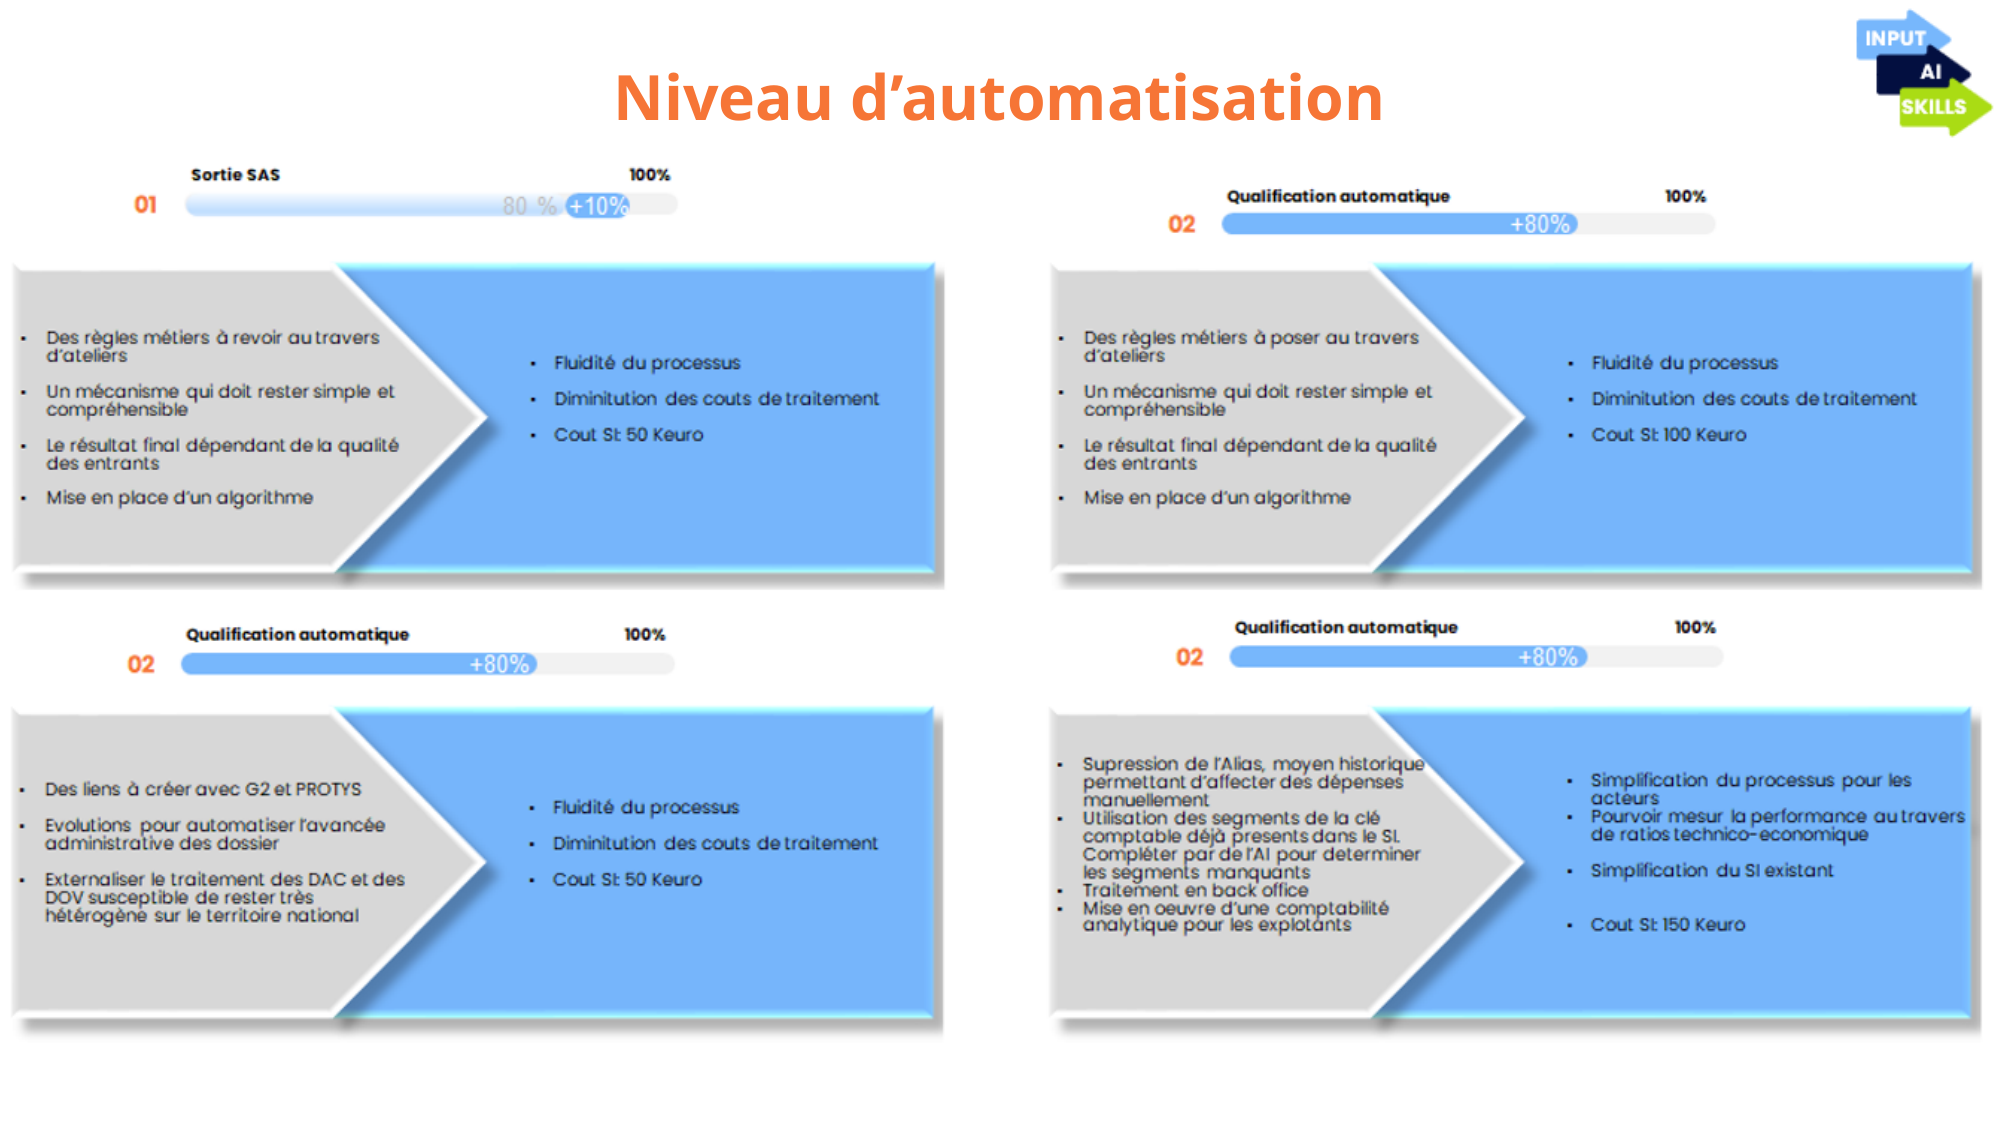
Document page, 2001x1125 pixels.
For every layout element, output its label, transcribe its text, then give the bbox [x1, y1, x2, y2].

picture [1847, 0, 2000, 146]
picture [10, 152, 2000, 1055]
text_box Niveau d’automatisation [598, 50, 1402, 140]
